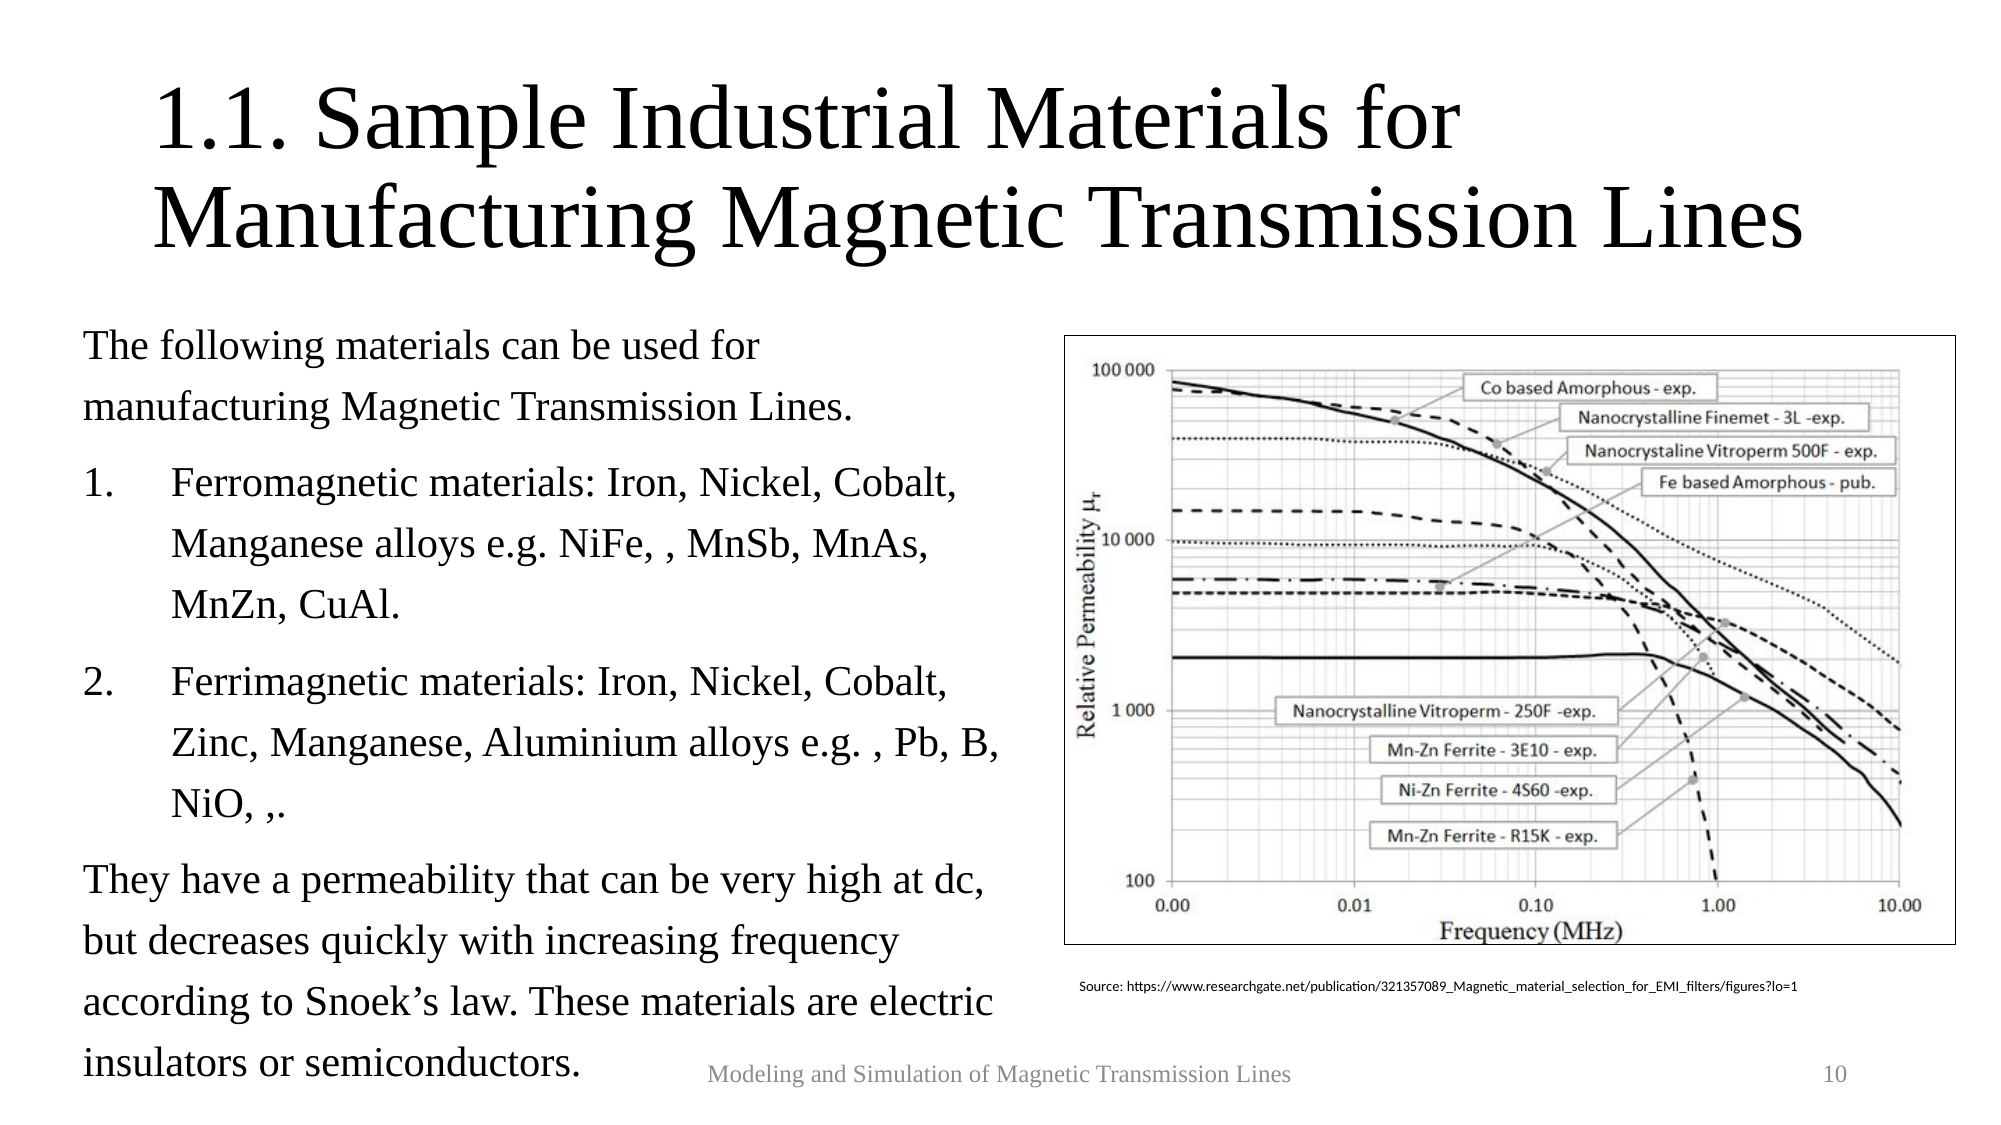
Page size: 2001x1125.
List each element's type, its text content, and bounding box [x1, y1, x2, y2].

text_box Source: https://www.researchgate.net/publication/321357089_Magnetic_material_selection_for_EMI_filters/figures?lo=1 [1064, 969, 1956, 1003]
title 1.1. Sample Industrial Materials for Manufacturing Magnetic Transmission Lines [137, 59, 1863, 278]
footer Modeling and Simulation of Magnetic Transmission Lines [662, 1042, 1338, 1103]
slide_number 10 [1412, 1042, 1863, 1103]
picture [1064, 335, 1956, 945]
